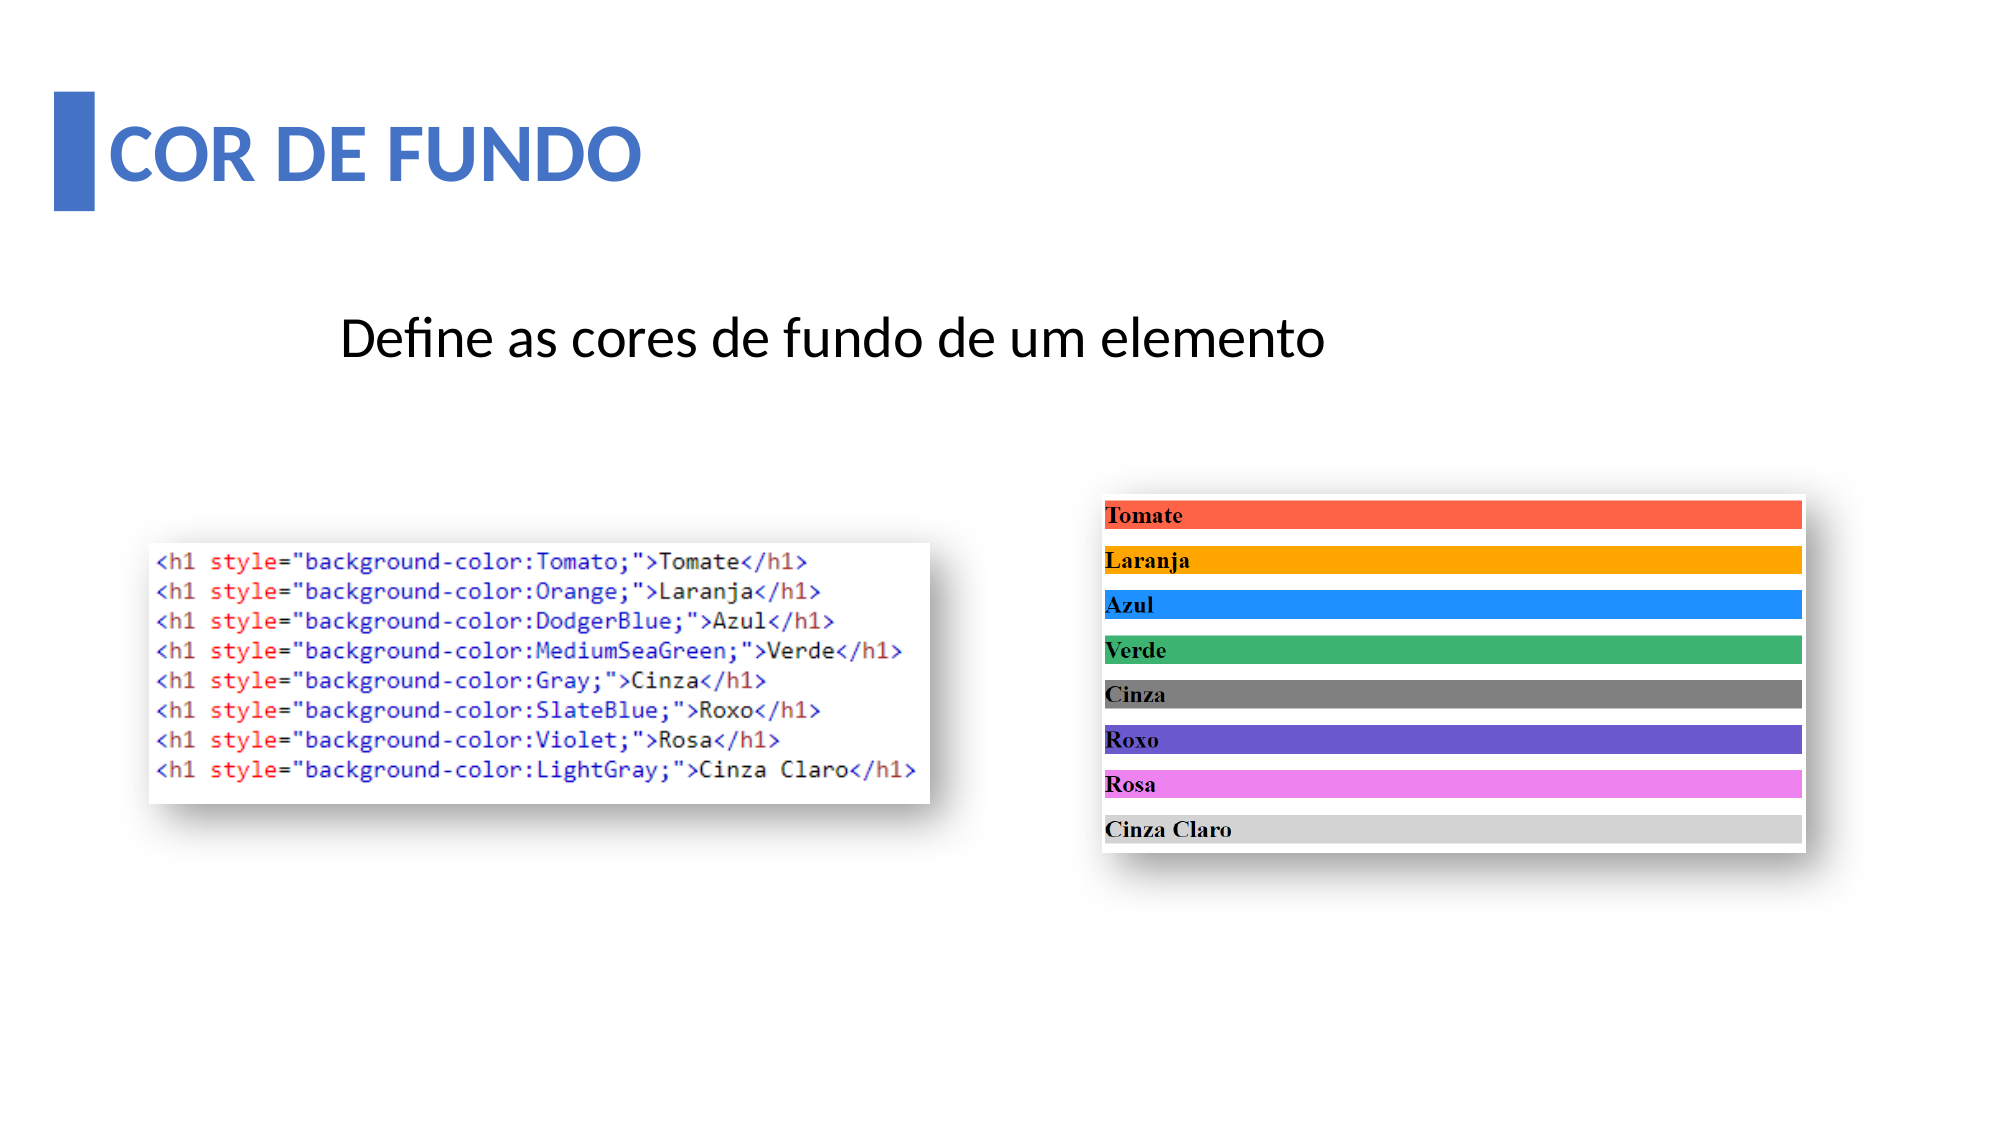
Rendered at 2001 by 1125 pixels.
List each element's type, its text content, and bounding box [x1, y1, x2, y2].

picture [149, 543, 930, 804]
picture [1101, 494, 1806, 854]
title COR DE FUNDO [94, 45, 752, 264]
list Define as cores de fundo de um elemento [175, 299, 1827, 560]
text_box [54, 91, 95, 212]
